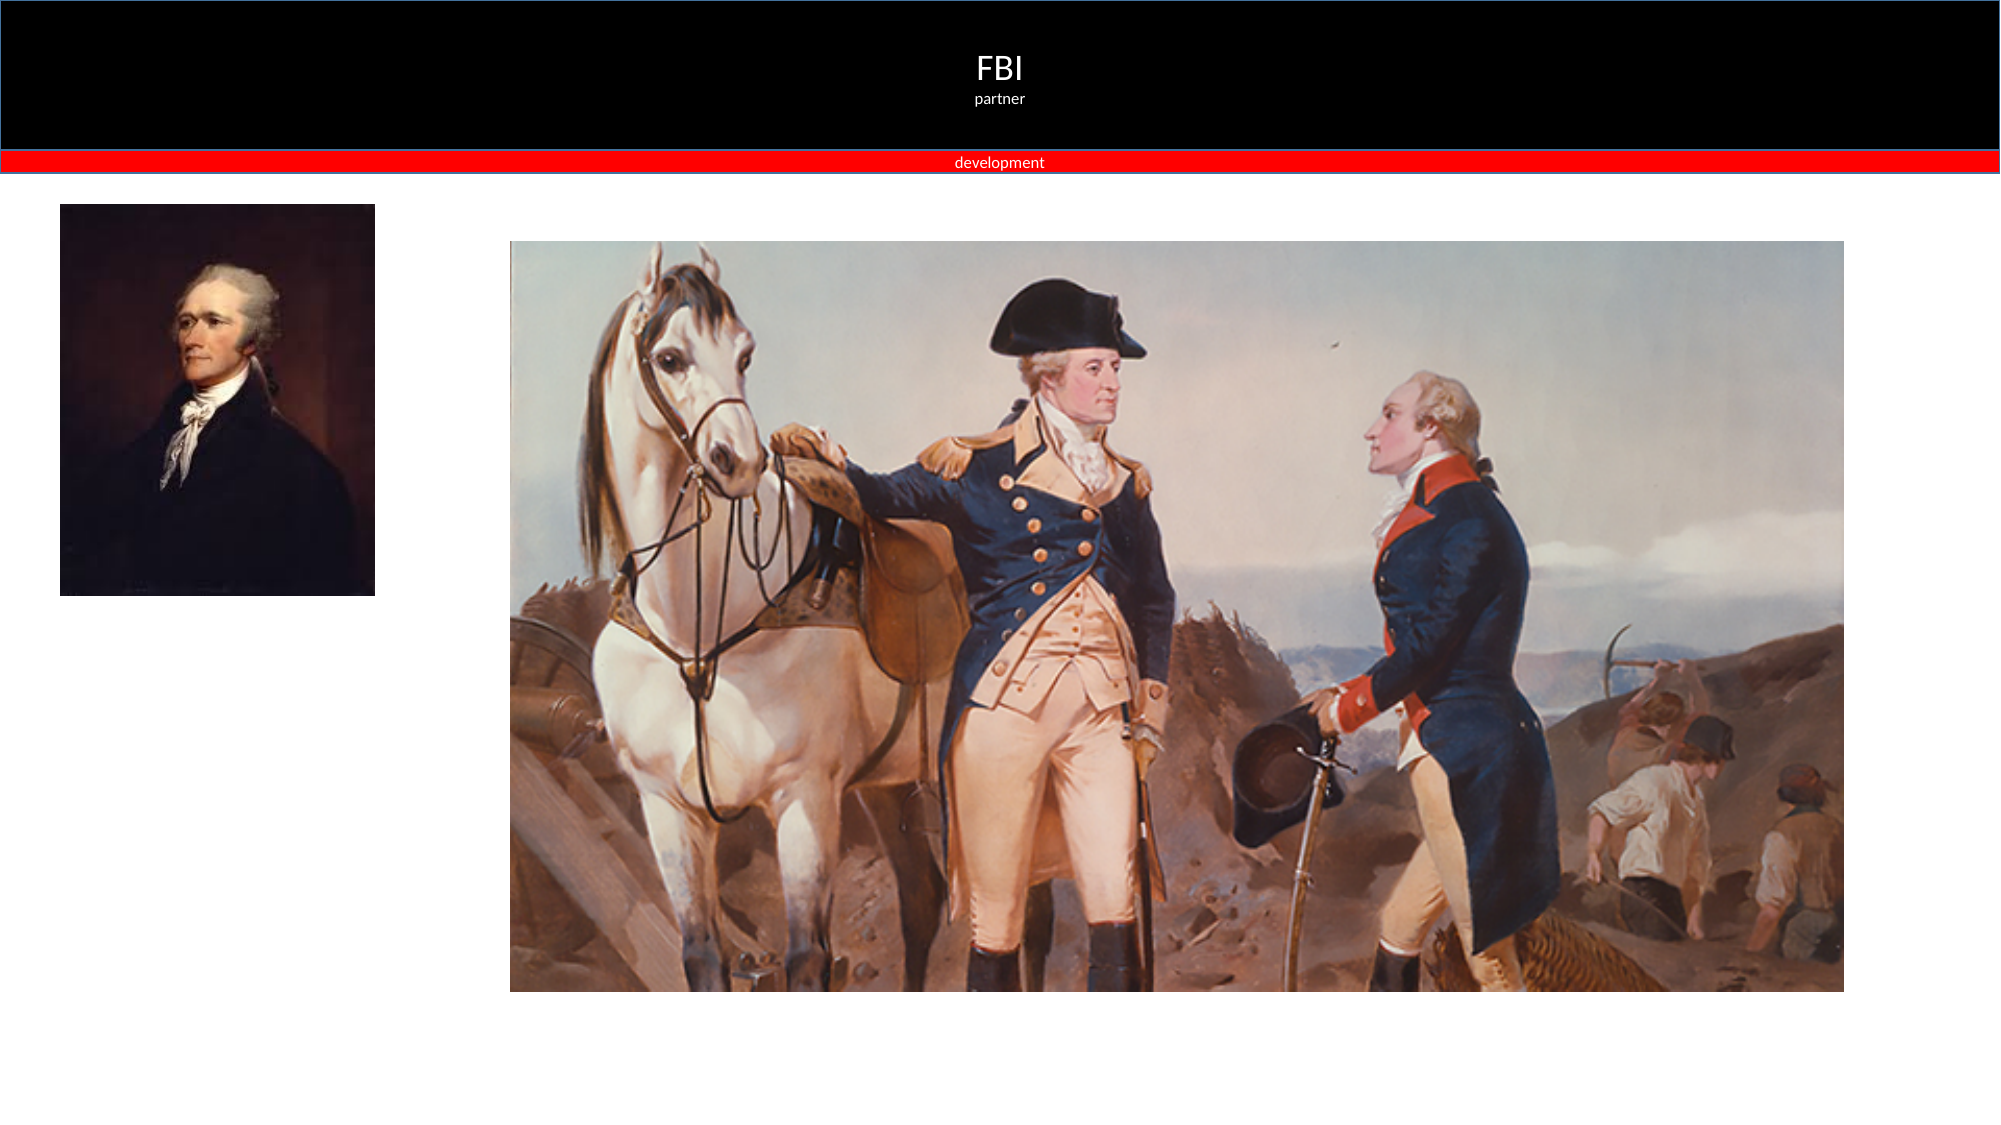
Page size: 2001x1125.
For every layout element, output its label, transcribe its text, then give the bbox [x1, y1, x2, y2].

text_box FBI partner [0, 0, 2000, 149]
text_box development [0, 149, 2000, 174]
picture [60, 204, 375, 596]
picture [510, 241, 1844, 992]
